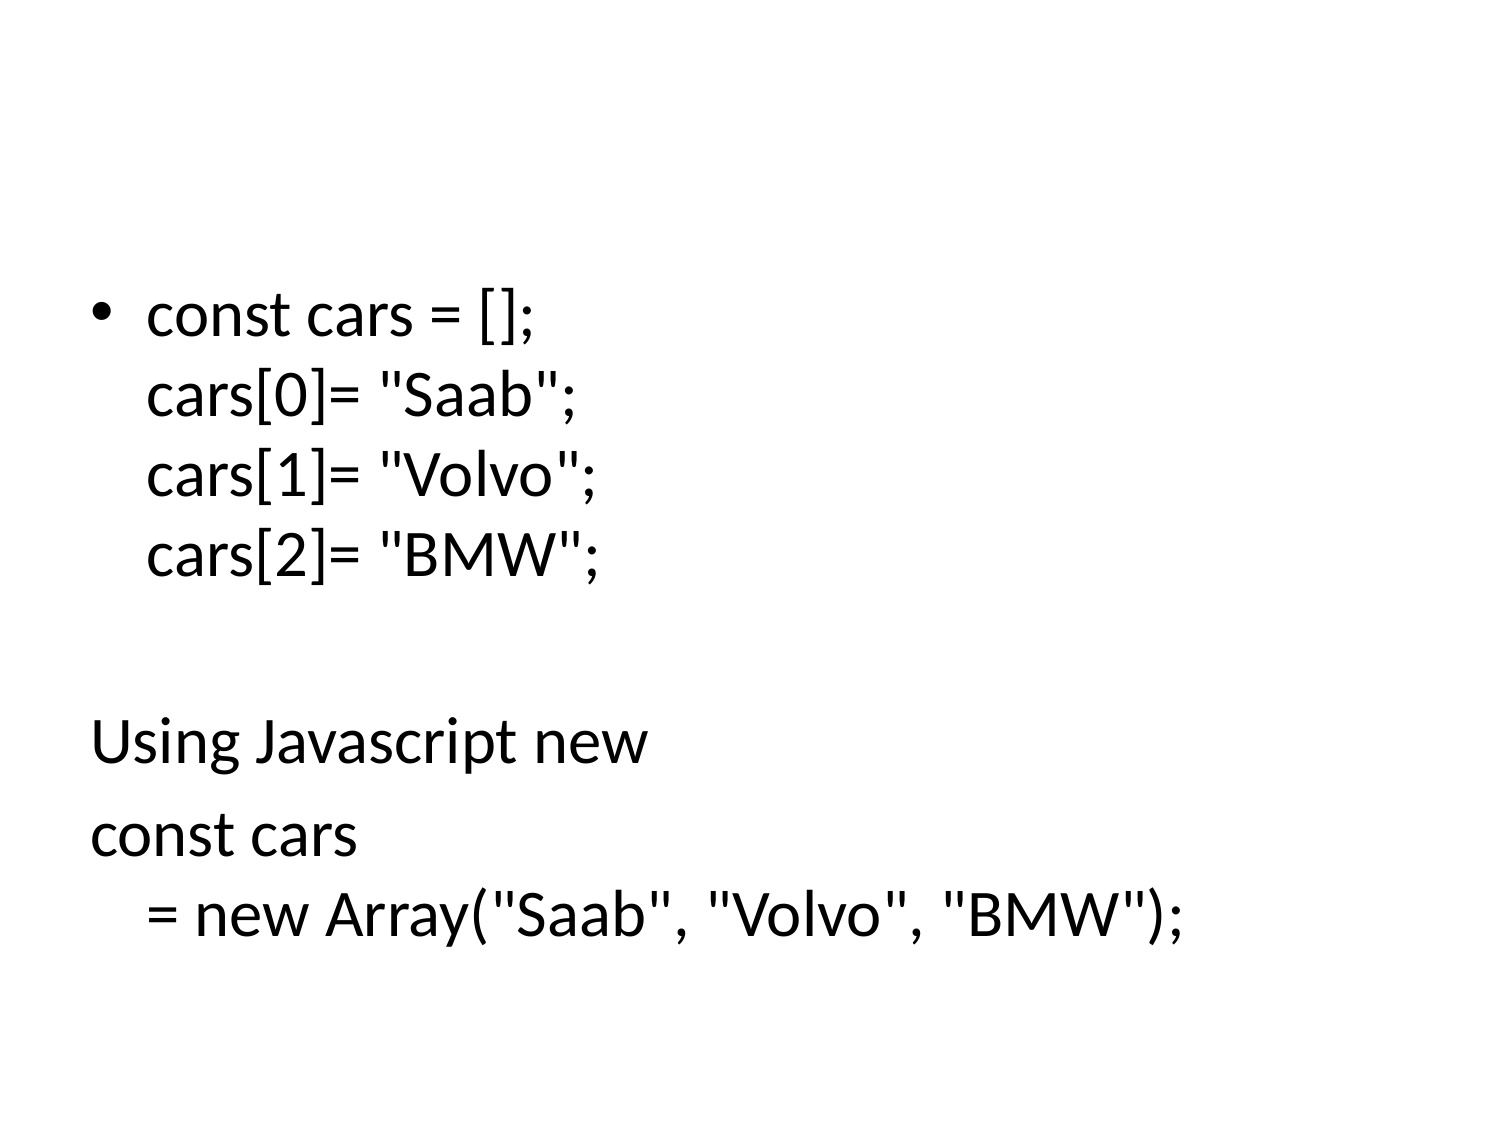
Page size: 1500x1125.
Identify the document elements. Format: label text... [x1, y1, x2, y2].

list const cars = []; cars[0]= "Saab"; cars[1]= "Volvo"; cars[2]= "BMW"; Using Javascript new const cars = new Array("Saab", "Volvo", "BMW"); [75, 262, 1425, 1005]
